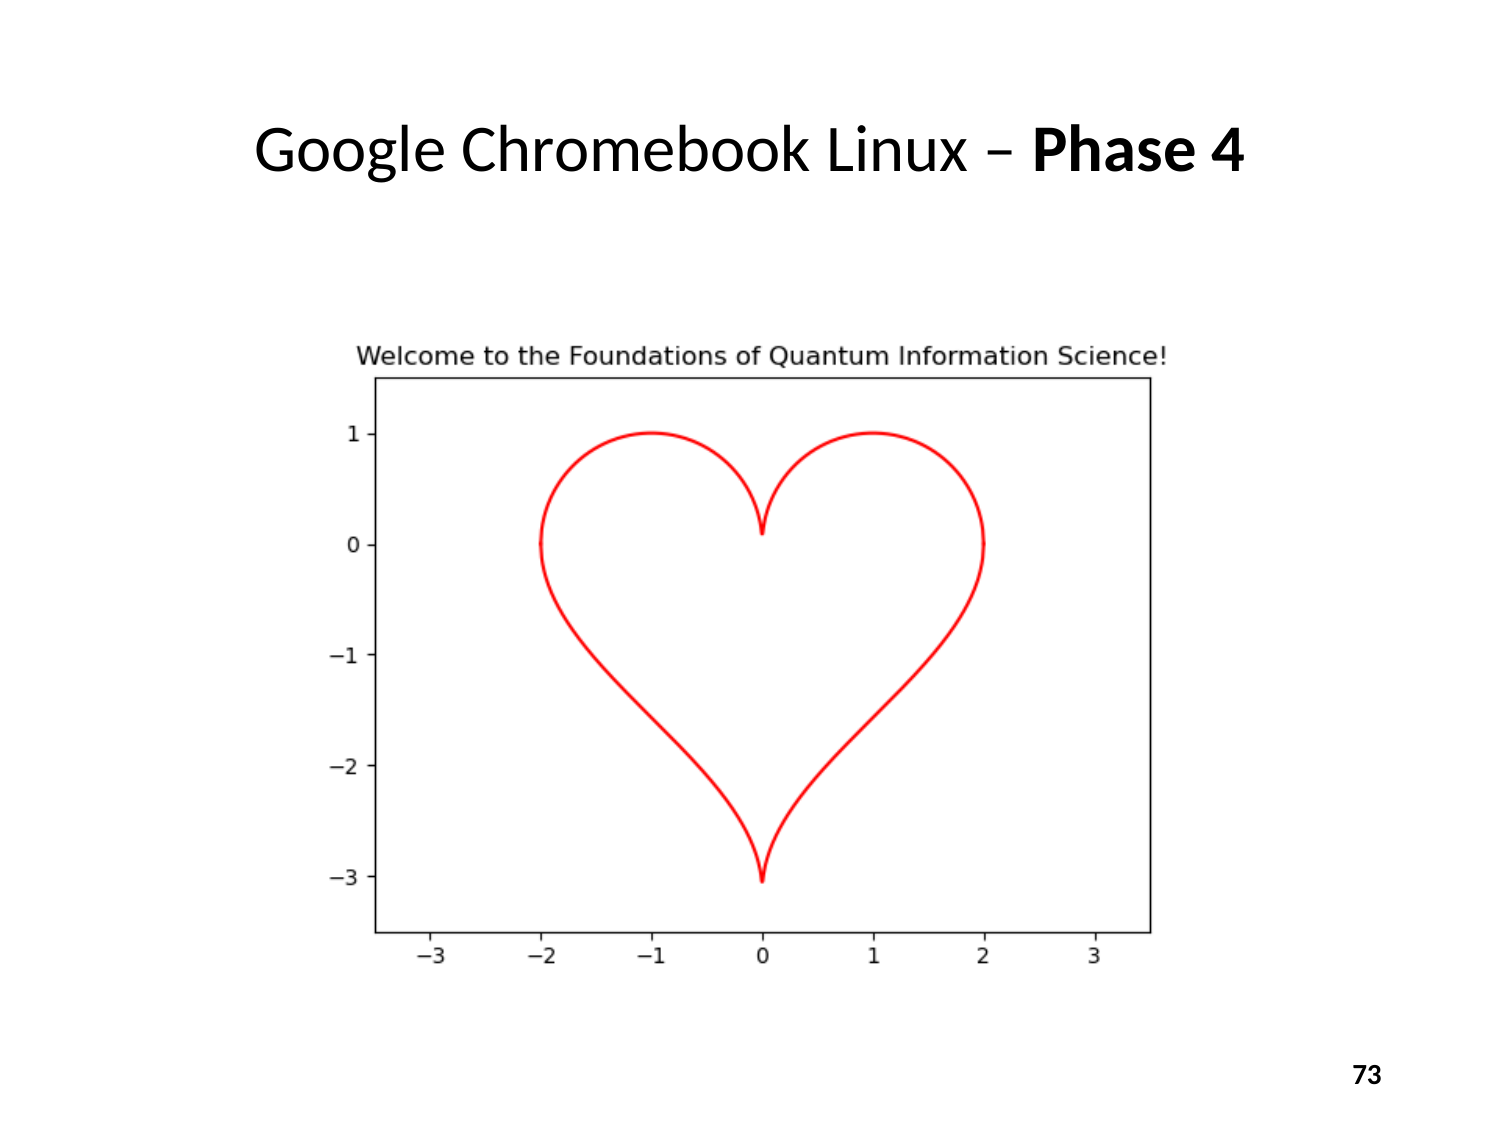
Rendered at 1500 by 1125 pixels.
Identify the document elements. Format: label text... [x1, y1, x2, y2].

picture [250, 275, 1250, 1026]
title Google Chromebook Linux – Phase 4 [103, 59, 1397, 241]
slide_number 73 [1059, 1042, 1397, 1103]
